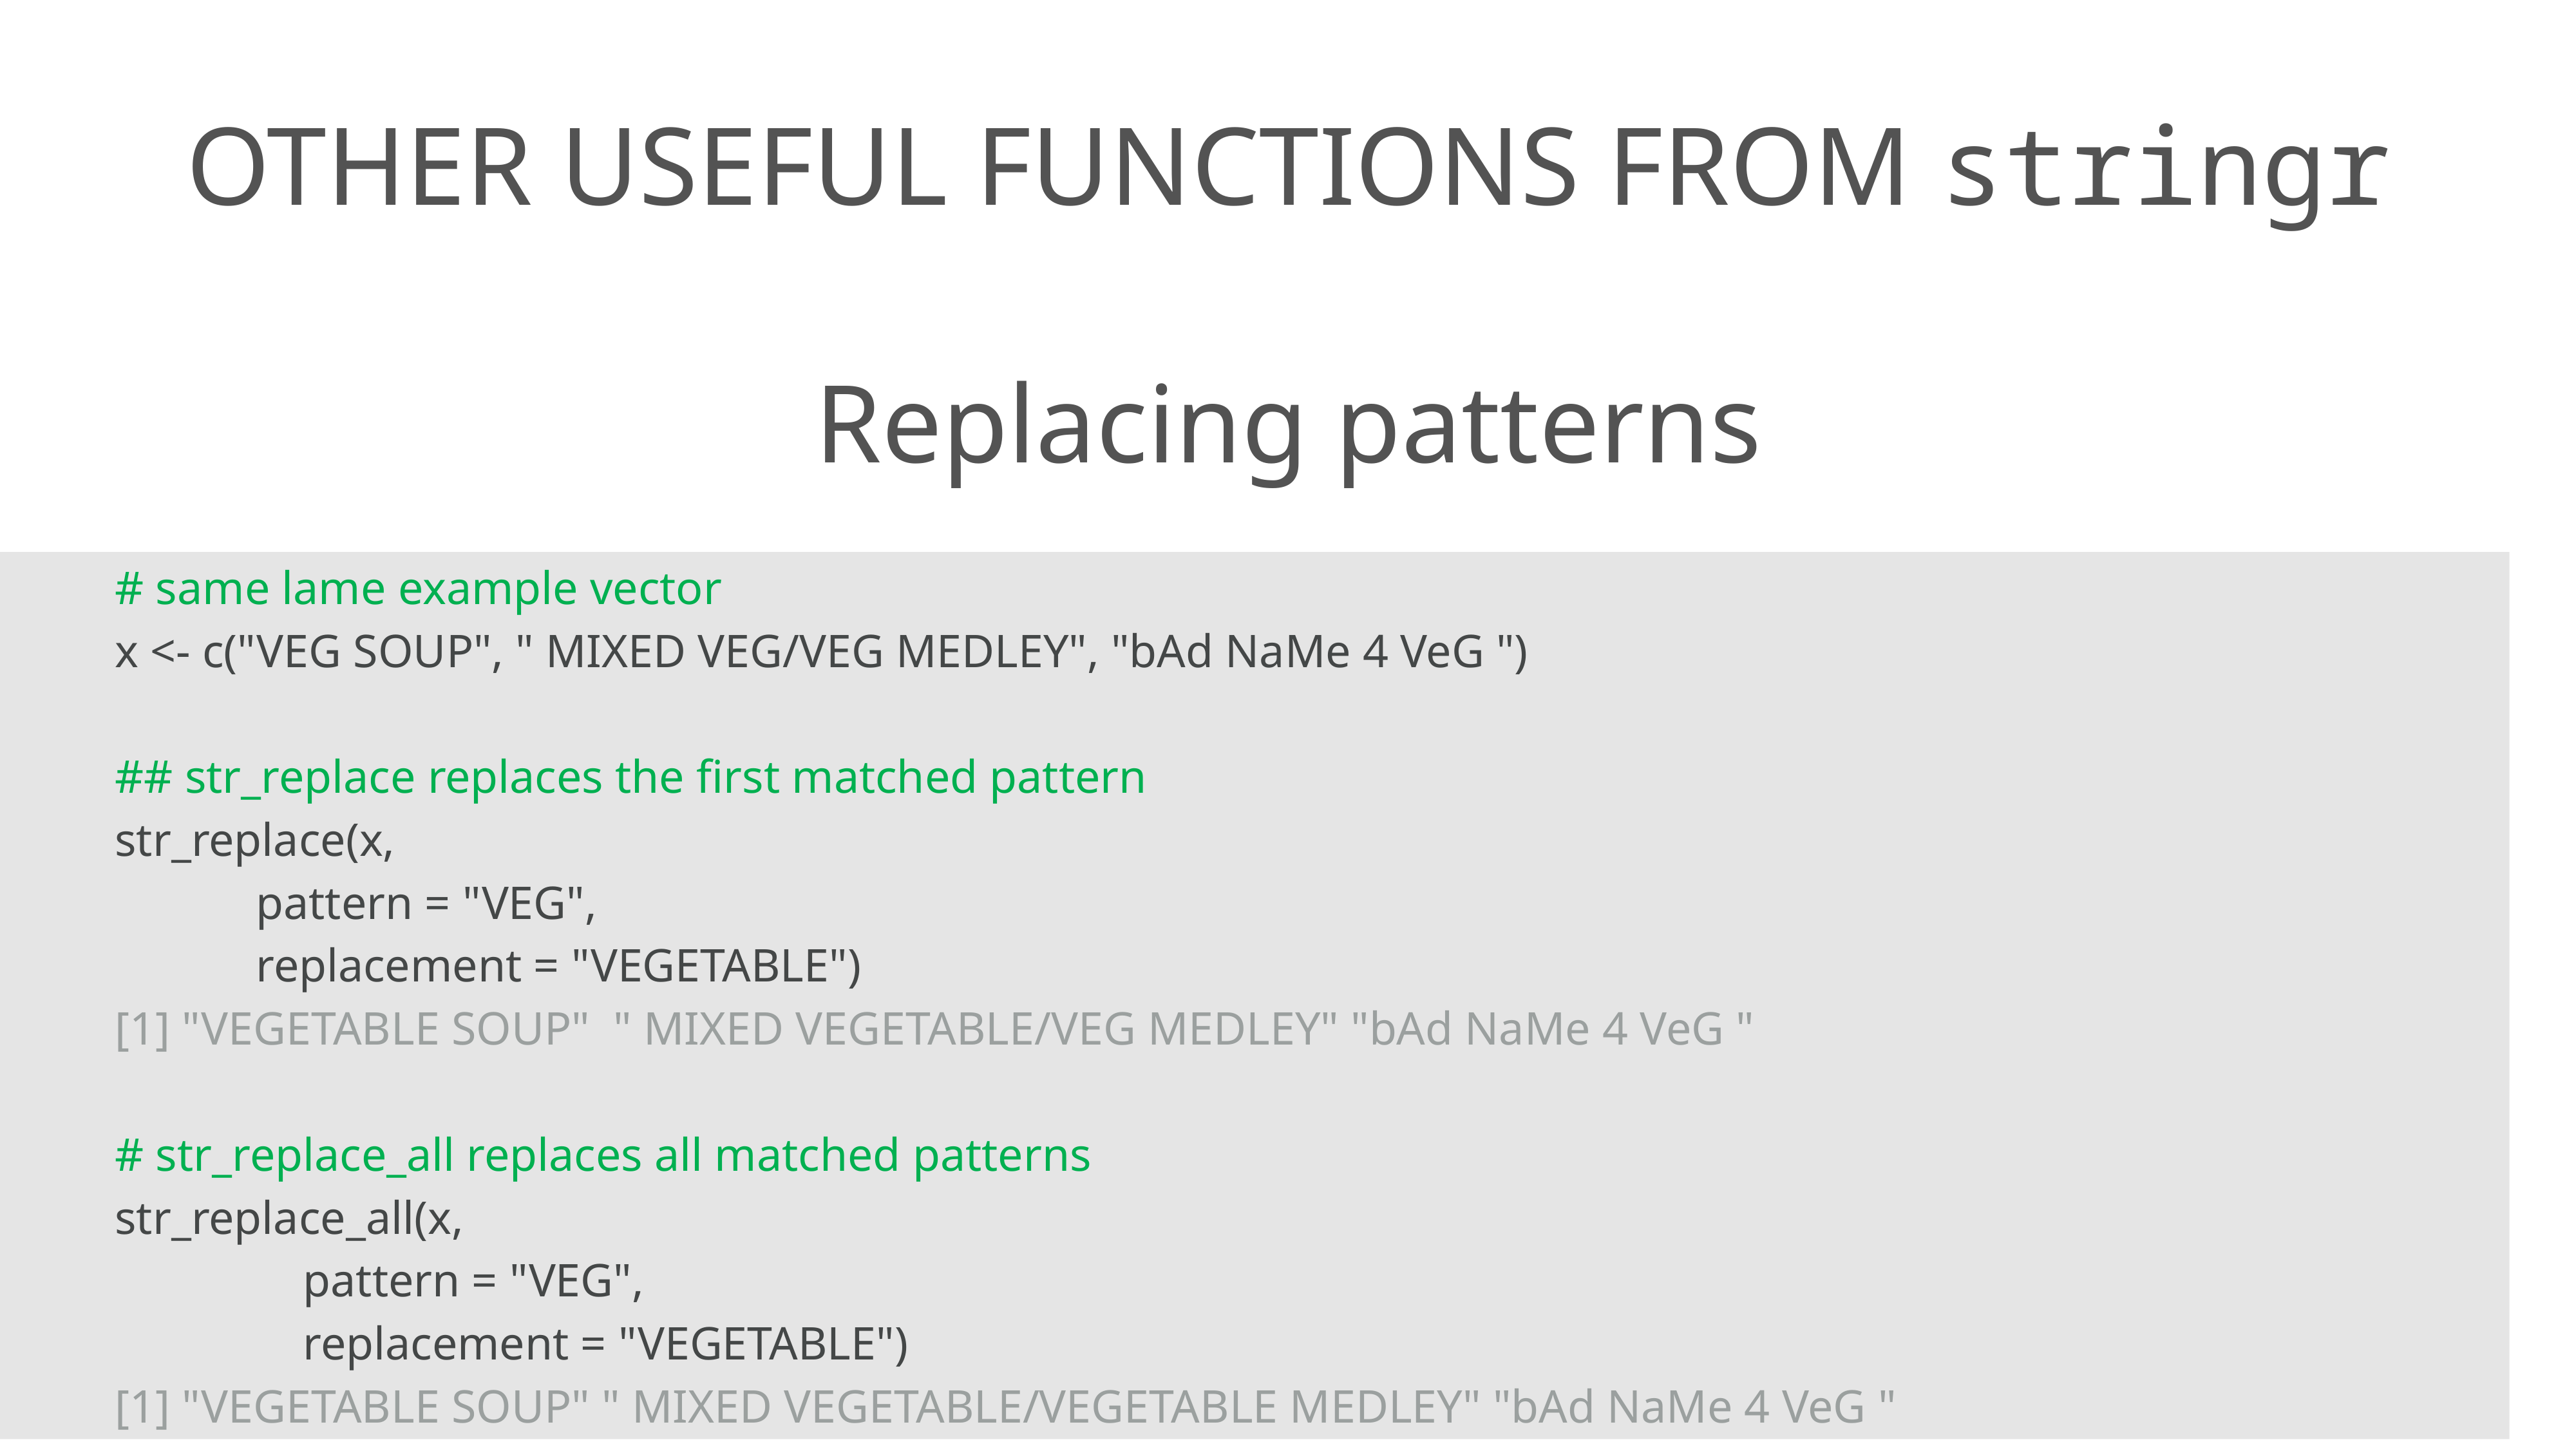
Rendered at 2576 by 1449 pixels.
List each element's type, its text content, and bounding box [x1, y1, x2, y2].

list # same lame example vector x <- c("VEG SOUP", " MIXED VEG/VEG MEDLEY", "bAd NaMe 4 VeG ") ## str_replace replaces the first matched pattern str_replace(x, pattern = "VEG", replacement = "VEGETABLE") [1] "VEGETABLE SOUP" " MIXED VEGETABLE/VEG MEDLEY" "bAd NaMe 4 VeG " # str_replace_all replaces all matched patterns str_replace_all(x, pattern = "VEG", replacement = "VEGETABLE") [1] "VEGETABLE SOUP" " MIXED VEGETABLE/VEGETABLE MEDLEY" "bAd NaMe 4 VeG " [0, 551, 2510, 1440]
title OTHER USEFUL FUNCTIONS FROM stringr Replacing patterns [70, 37, 2507, 545]
